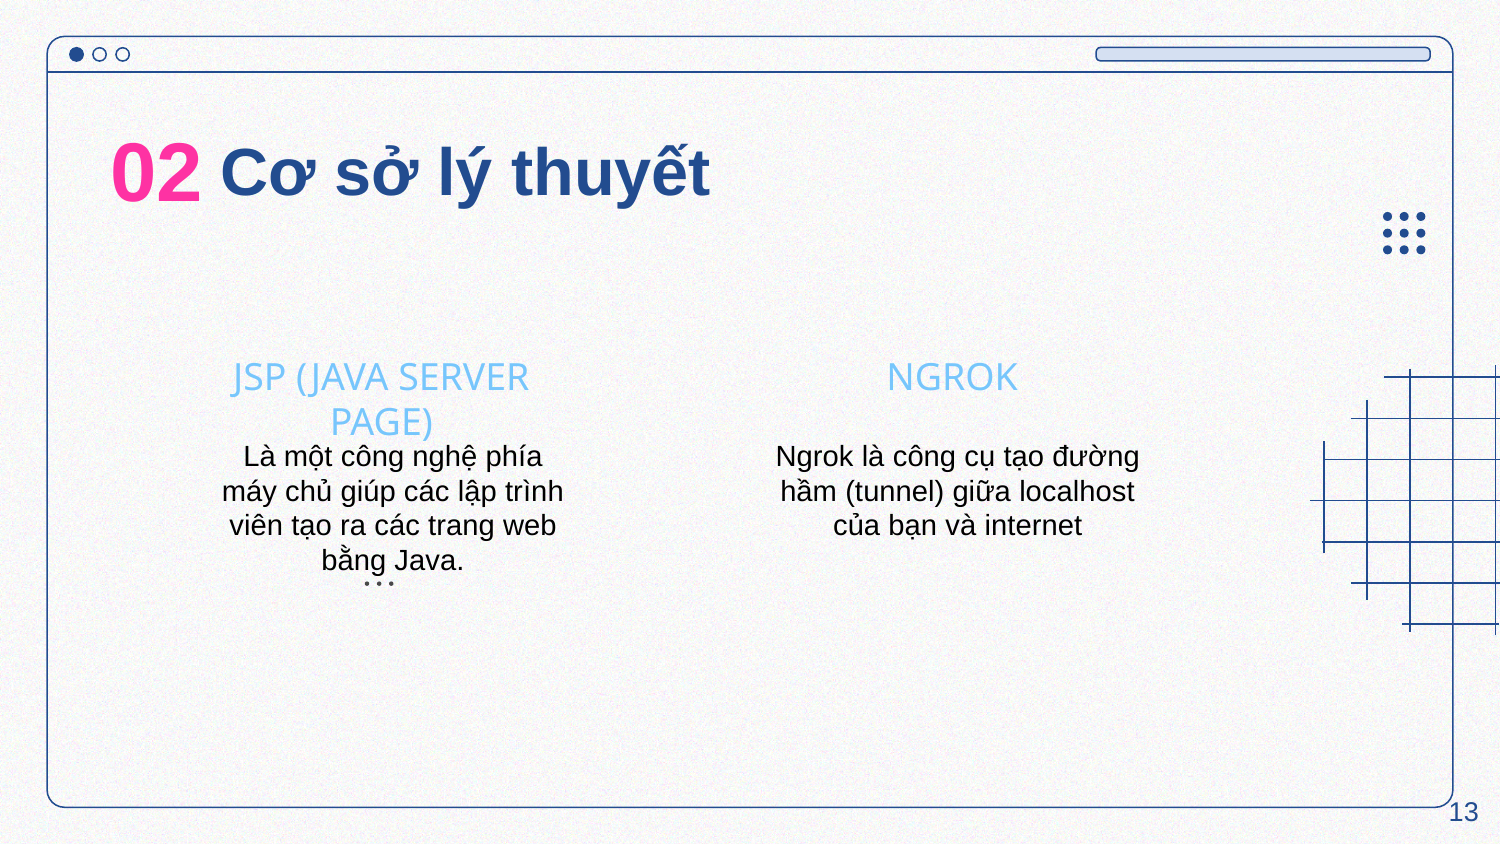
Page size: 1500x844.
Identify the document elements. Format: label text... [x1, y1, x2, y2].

text_box JSP (JAVA SERVER PAGE) [173, 338, 590, 422]
text_box Là một công nghệ phía máy chủ giúp các lập trình viên tạo ra các trang web bằng Java. [203, 421, 583, 599]
subtitle Cơ sở lý thuyết [205, 108, 1252, 229]
title 02 [63, 108, 205, 229]
text_box Ngrok là công cụ tạo đường hầm (tunnel) giữa localhost của bạn và internet [749, 421, 1166, 599]
text_box NGROK [744, 338, 1161, 422]
slide_number 13 [1403, 779, 1494, 844]
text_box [364, 581, 394, 587]
